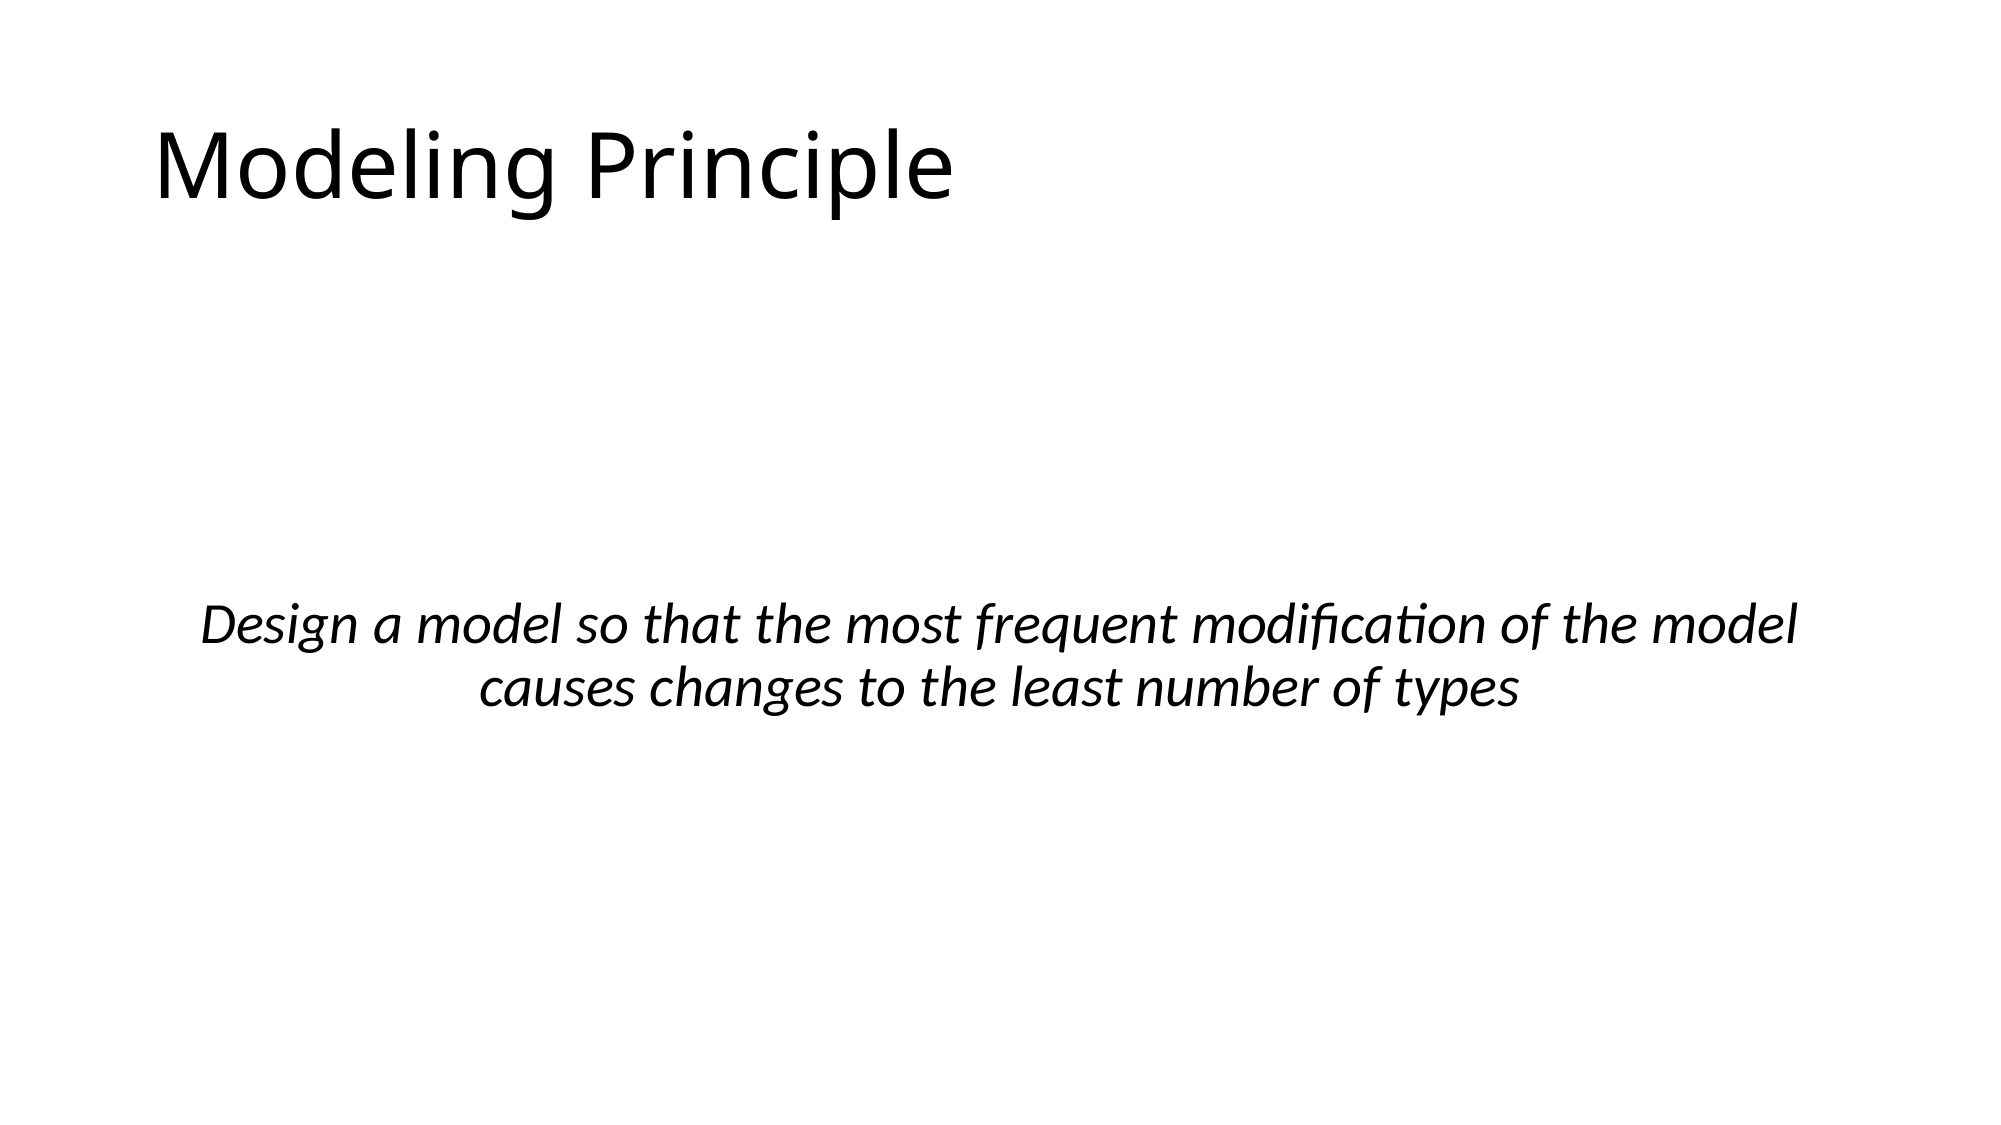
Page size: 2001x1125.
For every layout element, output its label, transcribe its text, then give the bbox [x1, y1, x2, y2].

list Design a model so that the most frequent modification of the model causes changes to the least number of types [137, 299, 1863, 1014]
title Modeling Principle [137, 59, 1863, 278]
